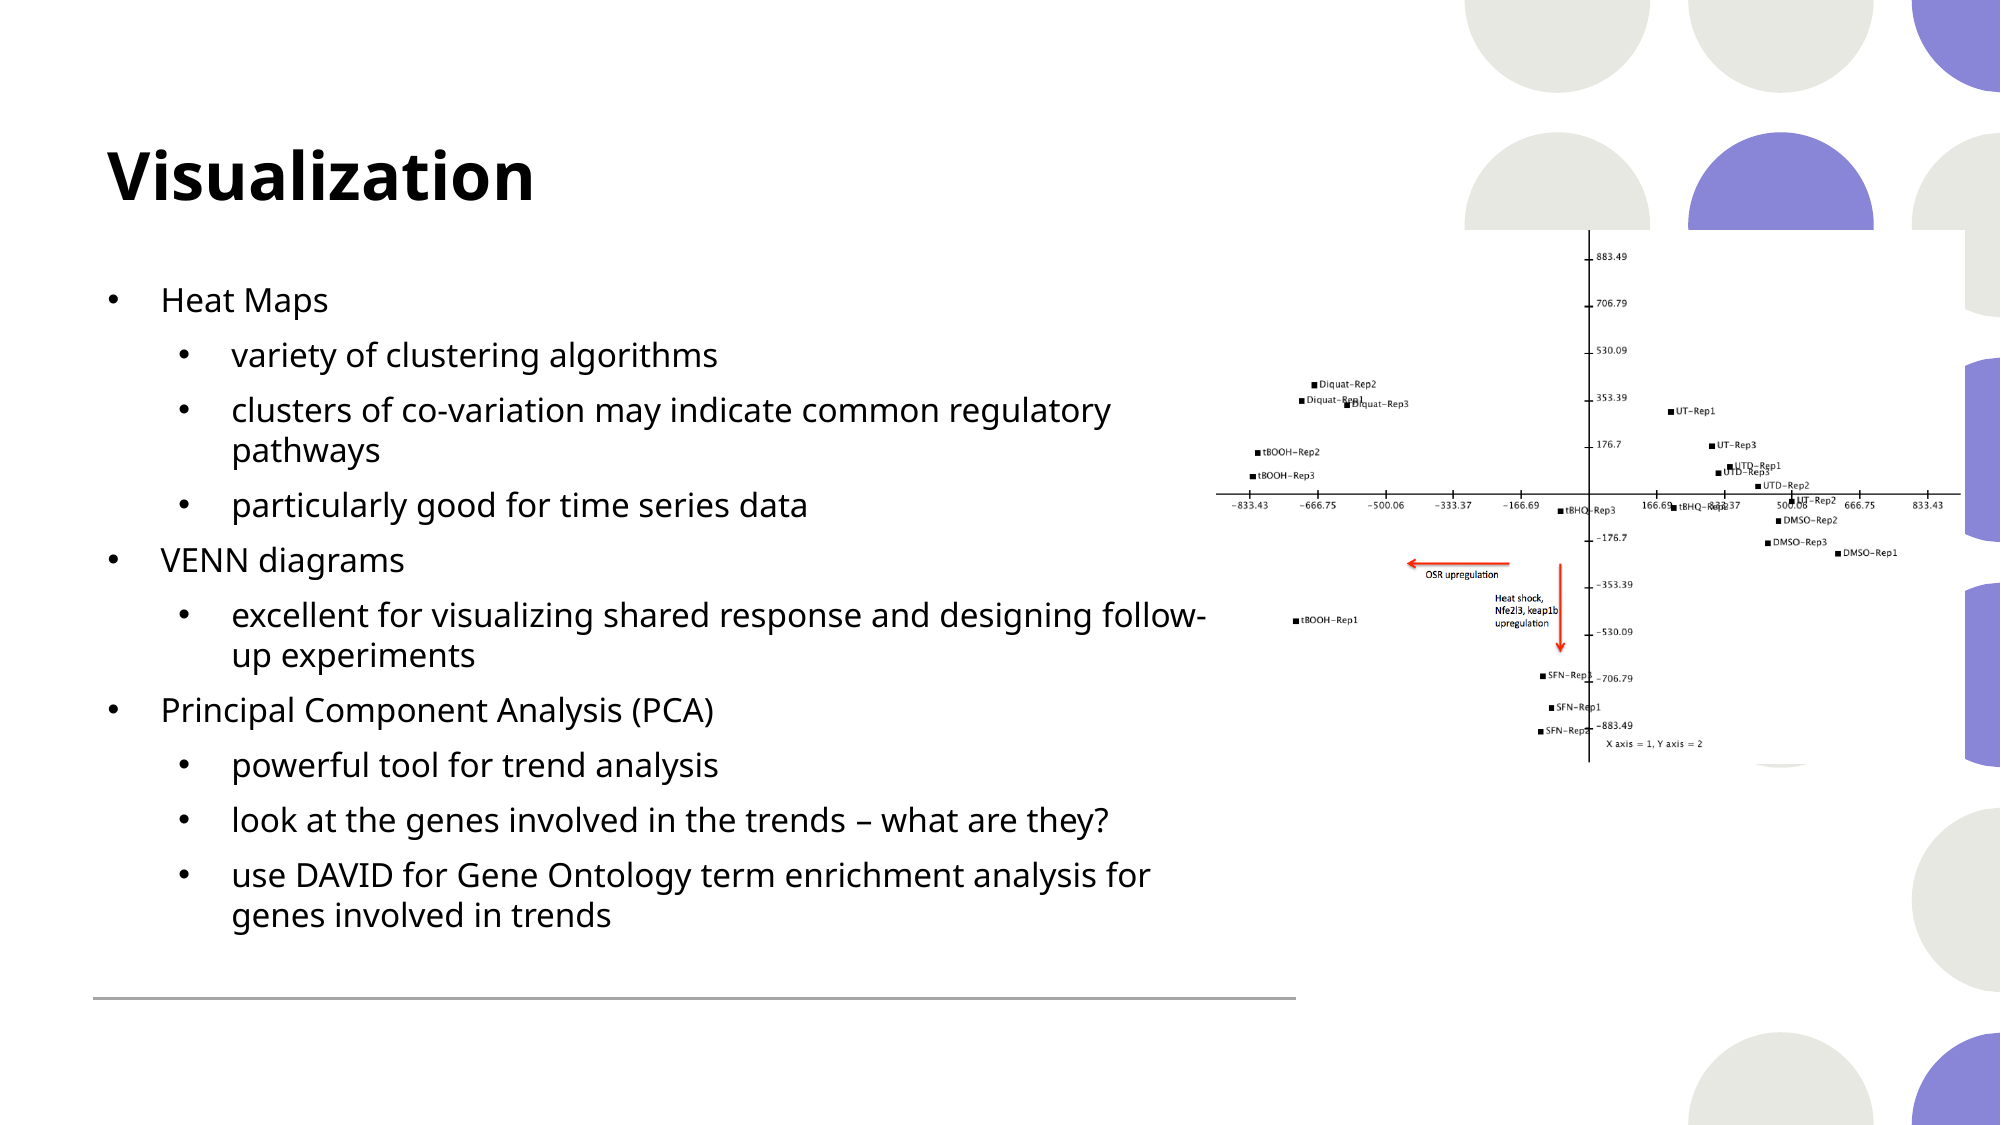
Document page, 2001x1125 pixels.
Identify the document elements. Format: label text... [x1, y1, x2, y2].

title Visualization [92, 126, 1297, 271]
picture [1209, 230, 1965, 764]
list Heat Maps variety of clustering algorithms clusters of co-variation may indicate common regulatory pathways particularly good for time series data VENN diagrams excellent for visualizing shared response and designing follow-up experiments Principal Component Analysis (PCA) powerful tool for trend analysis look at the genes involved in the trends – what are they? use DAVID for Gene Ontology term enrichment analysis for genes involved in trends [92, 271, 1238, 946]
